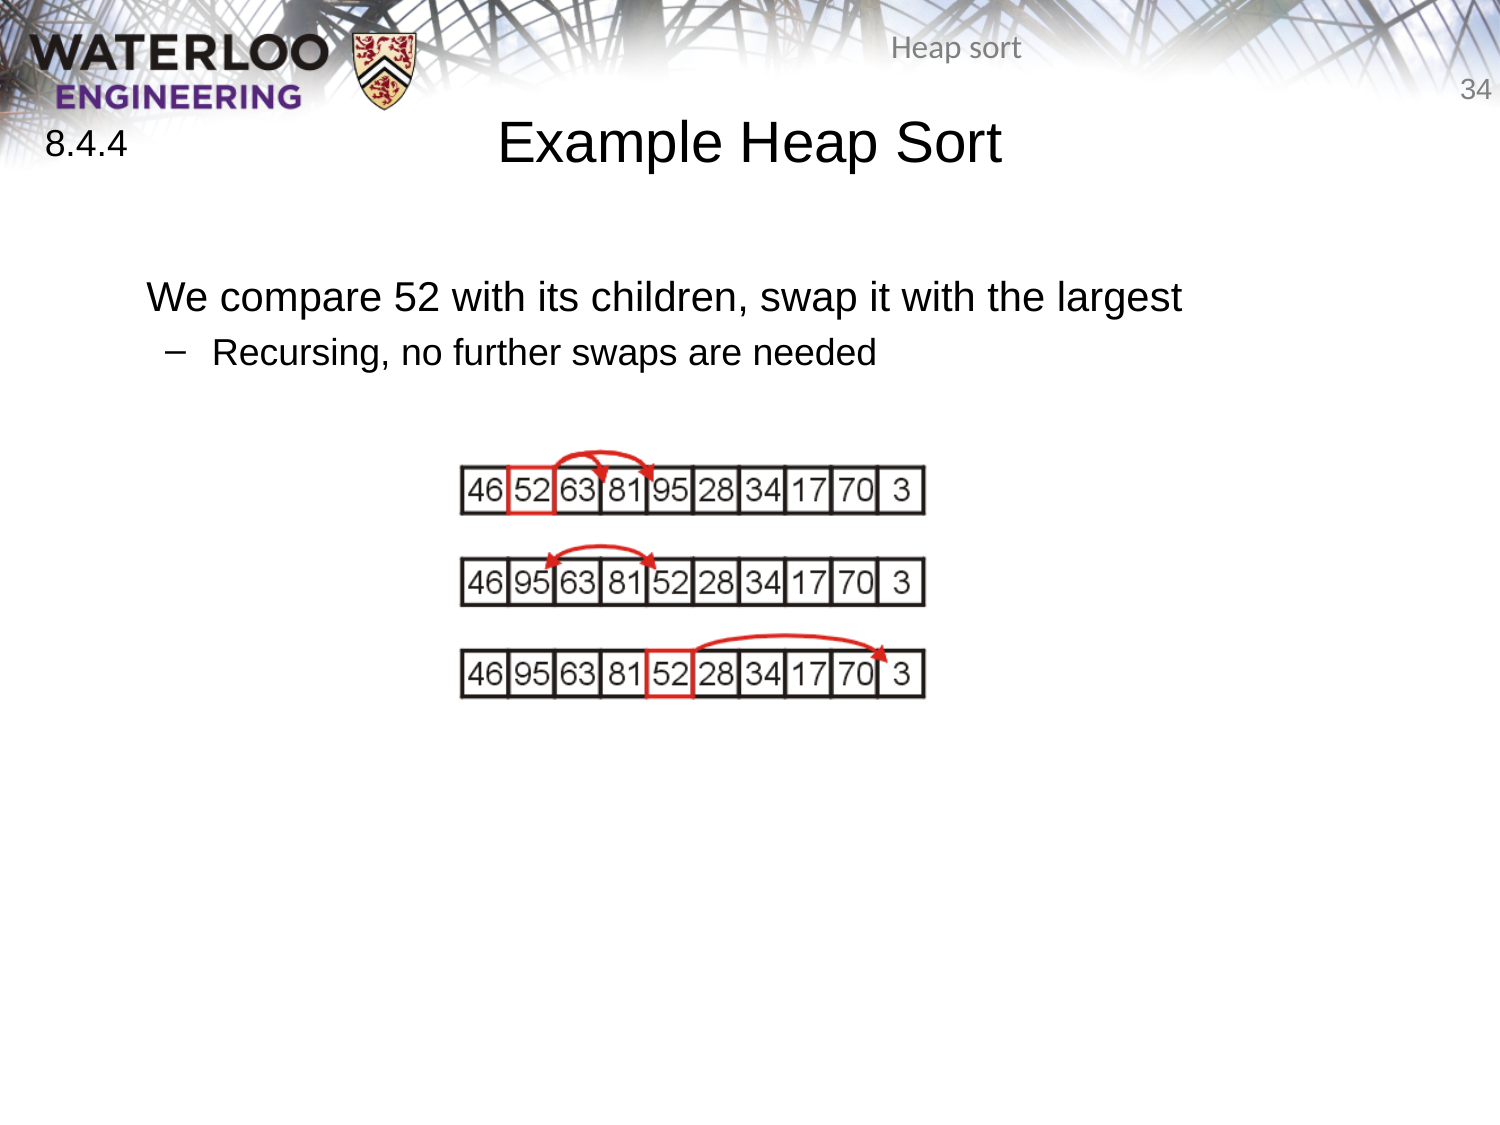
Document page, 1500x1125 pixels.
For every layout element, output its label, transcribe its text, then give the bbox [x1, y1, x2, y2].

picture [0, 0, 1500, 1125]
text_box 8.4.4 [30, 111, 143, 172]
title Example Heap Sort [74, 44, 1426, 233]
list We compare 52 with its children, swap it with the largest Recursing, no further swaps are needed [74, 262, 1426, 1006]
